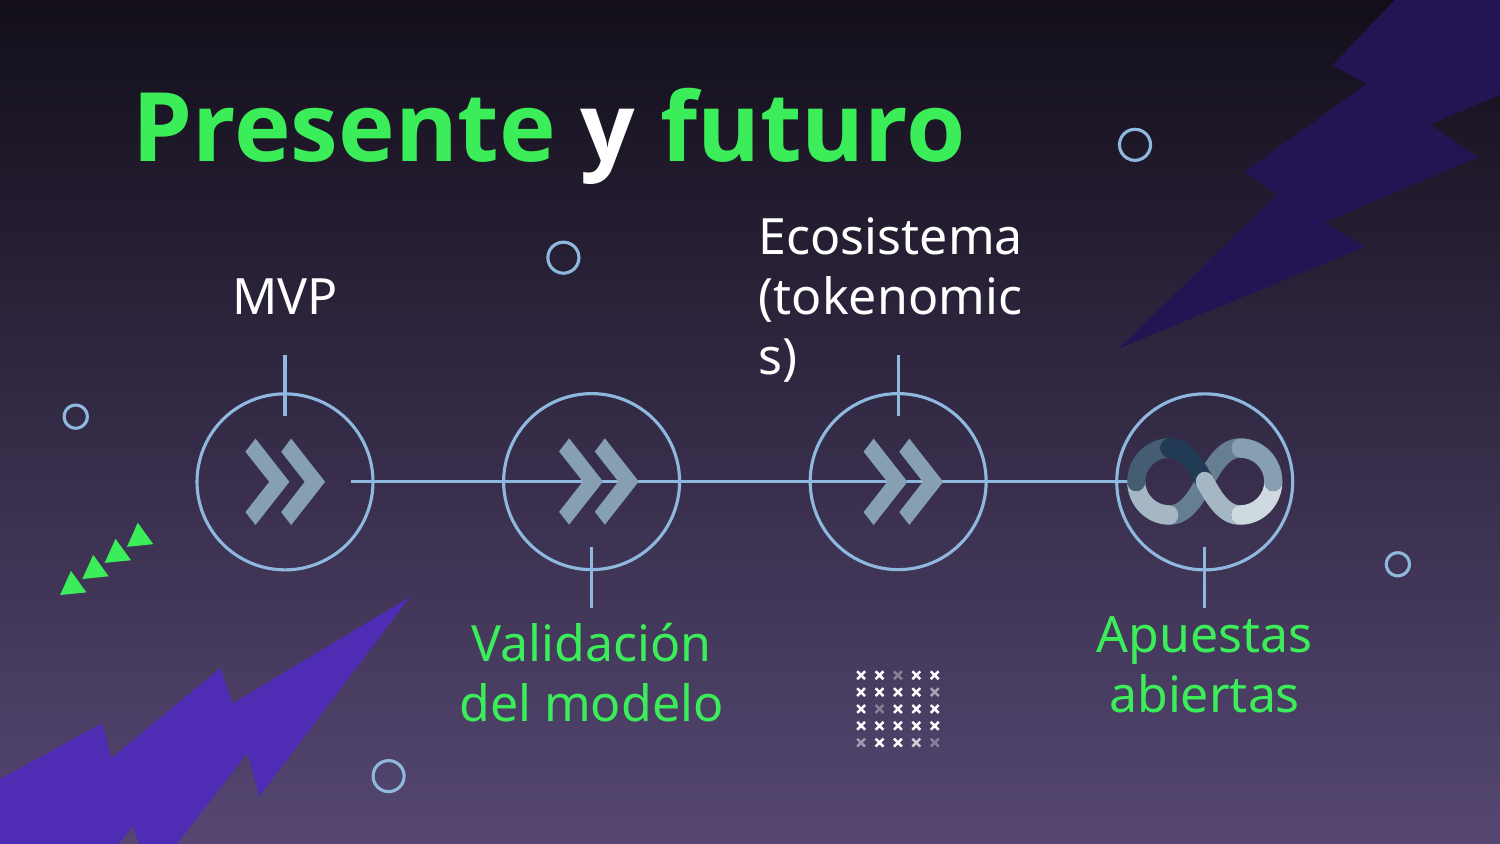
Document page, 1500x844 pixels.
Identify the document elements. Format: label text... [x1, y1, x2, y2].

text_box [1126, 438, 1283, 525]
title Presente y futuro [117, 50, 1383, 127]
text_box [558, 438, 639, 525]
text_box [863, 438, 944, 526]
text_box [245, 438, 326, 526]
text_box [52, 129, 1410, 792]
